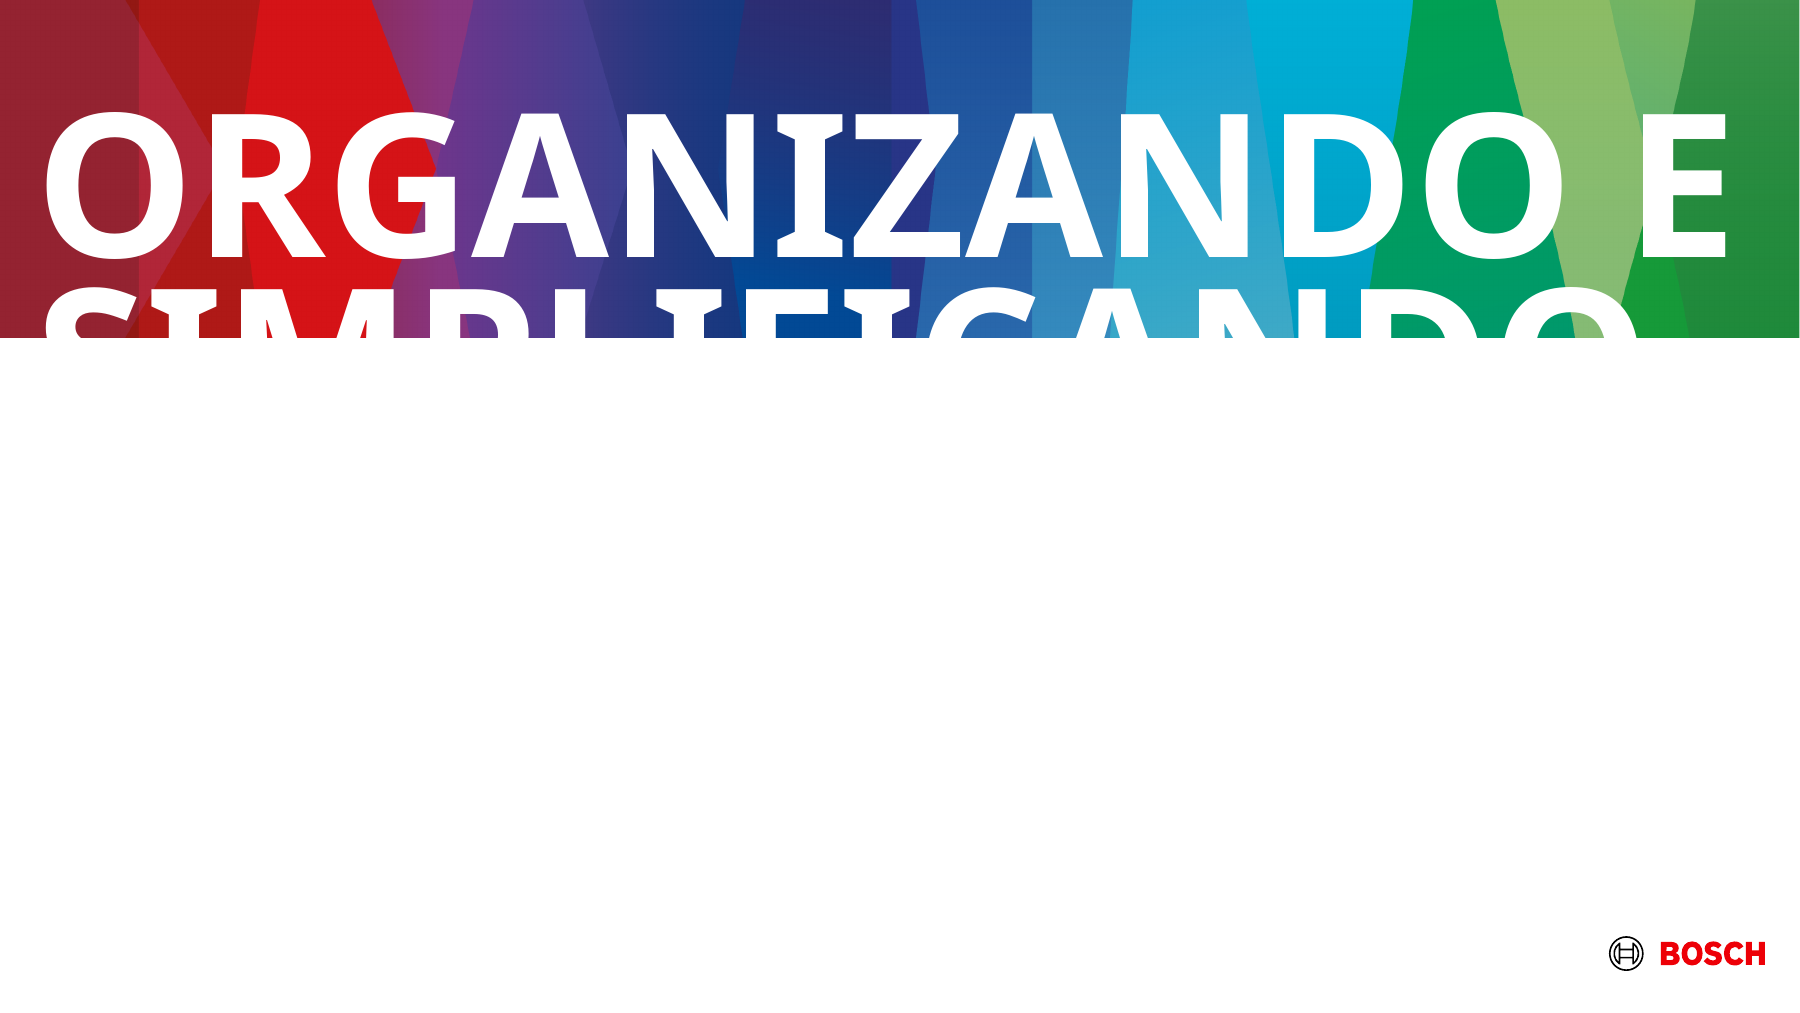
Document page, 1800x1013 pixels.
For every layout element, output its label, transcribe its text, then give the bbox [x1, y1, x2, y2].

text_box ORGANIZANDO E SIMPLIFICANDO CAMPOS [20, 242, 1800, 713]
picture [0, 0, 1281, 338]
picture [1284, 0, 1800, 242]
